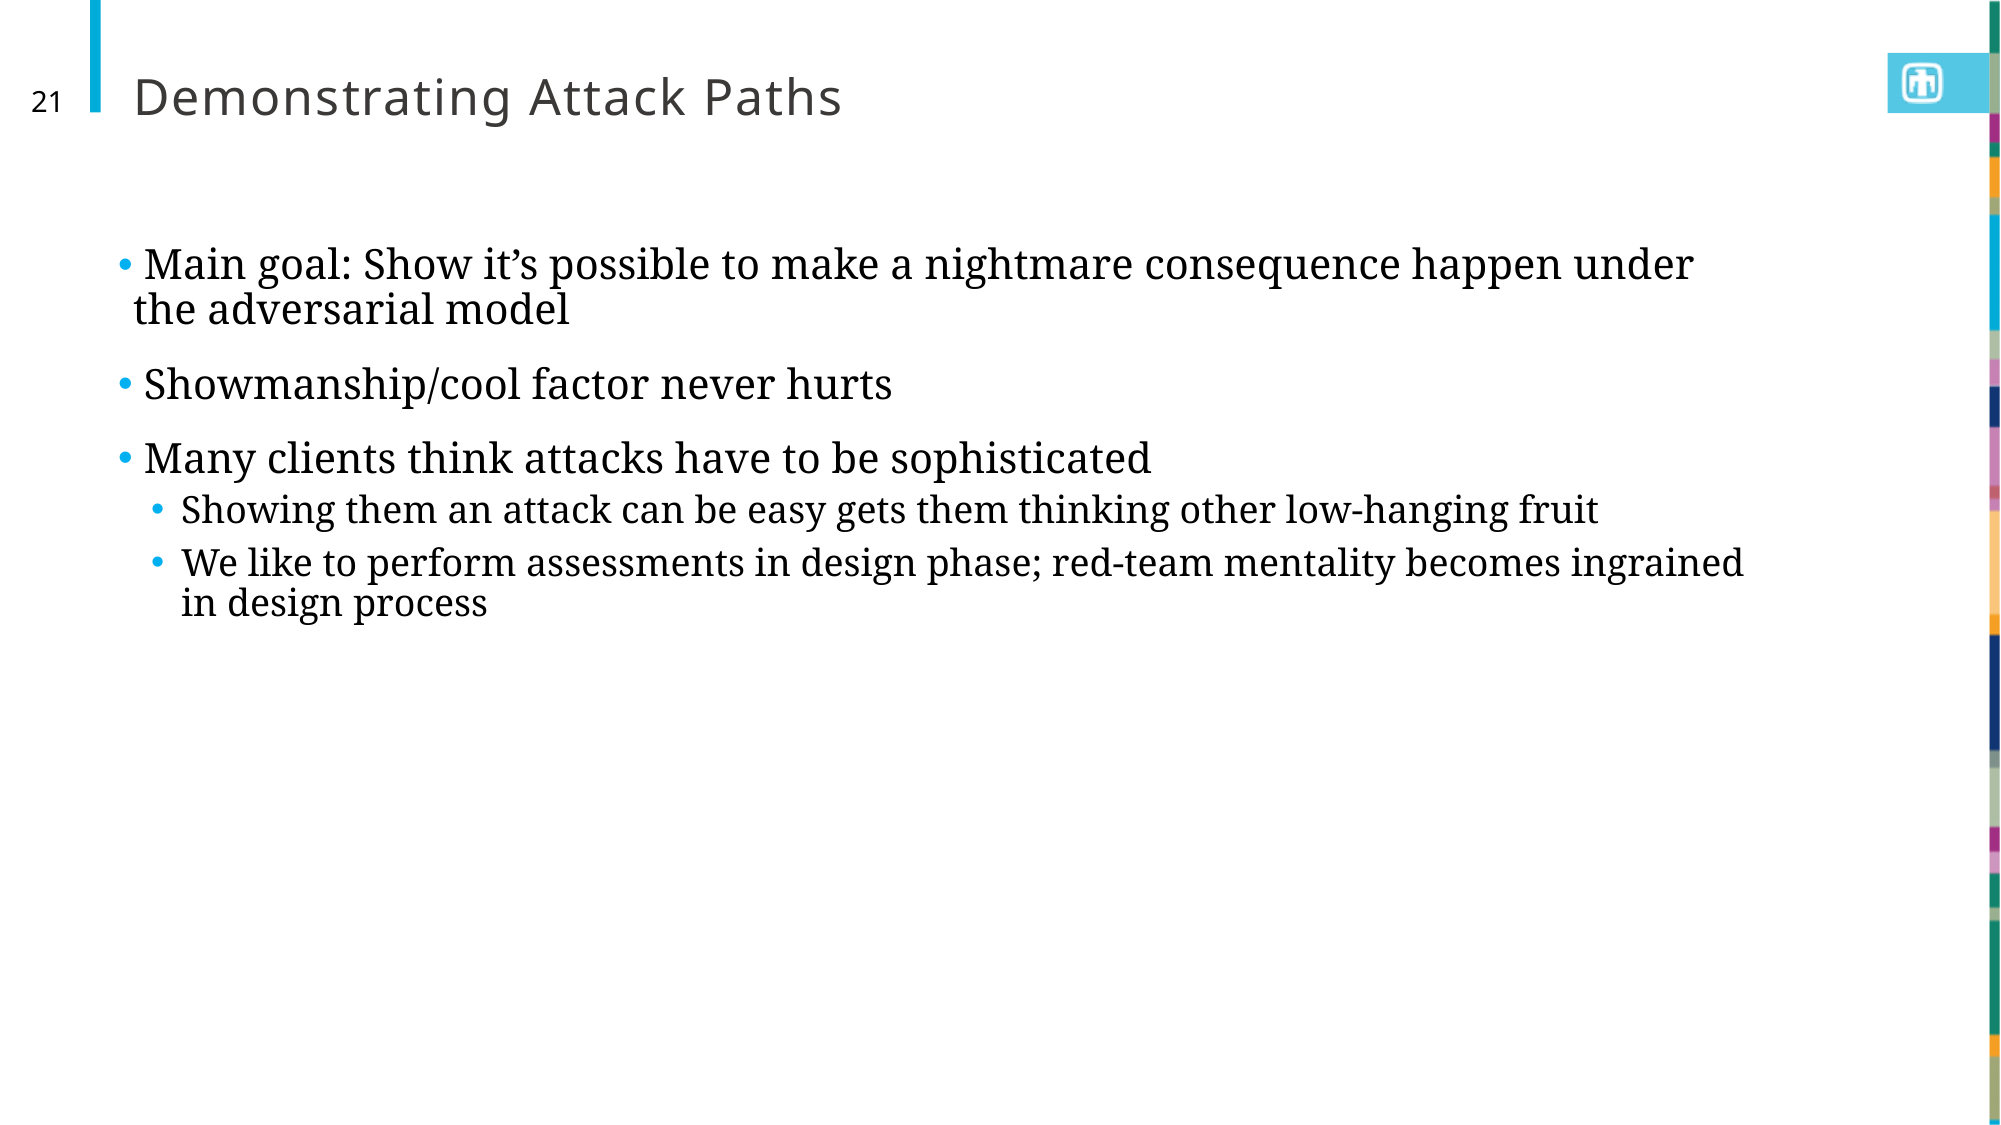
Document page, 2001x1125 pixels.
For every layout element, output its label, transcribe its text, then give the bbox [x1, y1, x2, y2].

title Demonstrating Attack Paths [118, 39, 1769, 133]
slide_number 21 [10, 73, 80, 133]
list Main goal: Show it’s possible to make a nightmare consequence happen under the adversarial model Showmanship/cool factor never hurts Many clients think attacks have to be sophisticated Showing them an attack can be easy gets them thinking other low-hanging fruit We like to perform assessments in design phase; red-team mentality becomes ingrained in design process [118, 236, 1769, 779]
picture [1901, 62, 1944, 104]
picture [1990, 1, 1999, 215]
picture [1990, 330, 1999, 1120]
